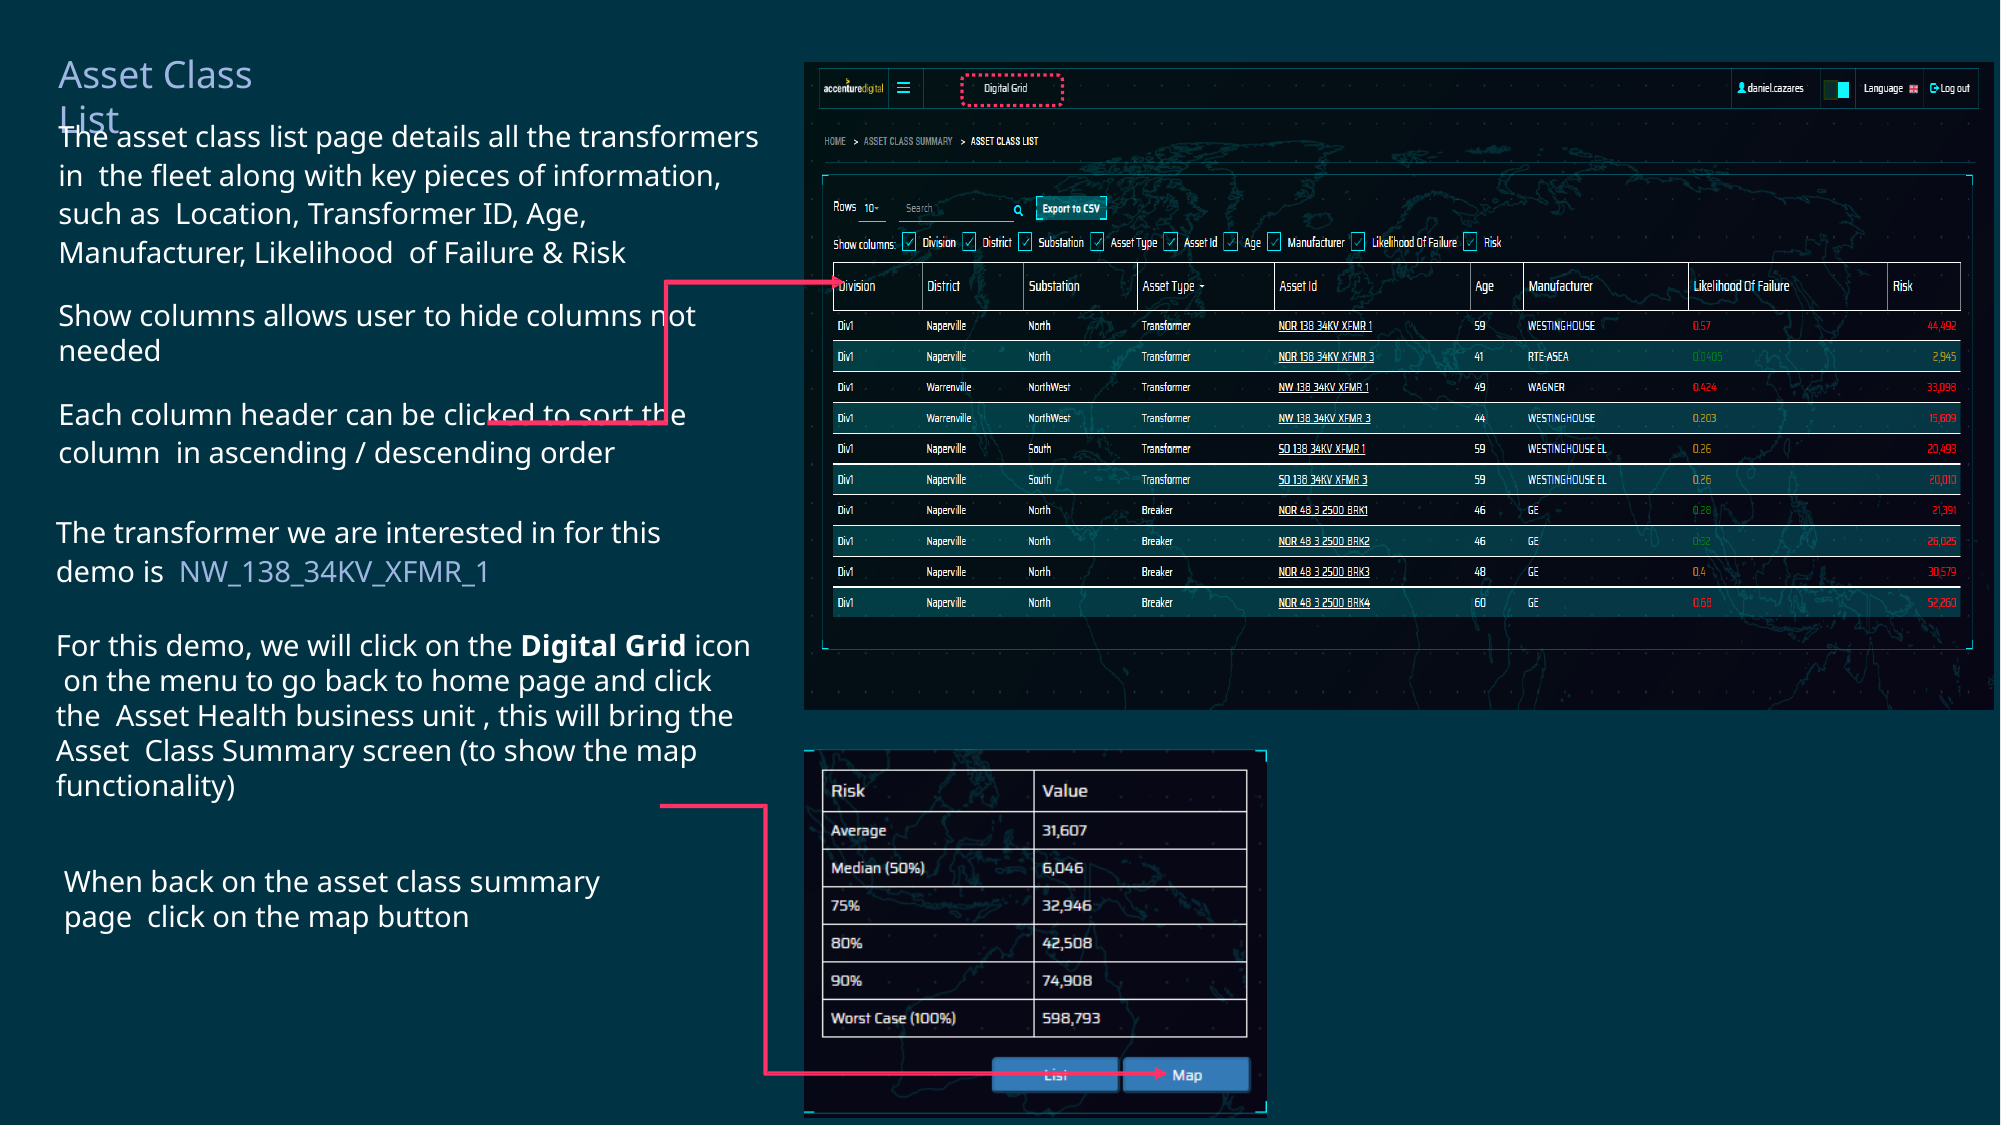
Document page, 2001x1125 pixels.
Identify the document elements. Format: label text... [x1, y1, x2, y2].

picture [804, 750, 1266, 1117]
text_box [487, 279, 798, 426]
text_box [659, 803, 798, 1076]
text_box The asset class list page details all the transformers in the fleet along with key pieces of information, such as Location, Transformer ID, Age, Manufacturer, Likelihood of Failure & Risk Show columns allows user to hide columns not needed Each column header can be clicked to sort the column in ascending / descending order The transformer we are interested in for this demo is NW_138_34KV_XFMR_1 For this demo, we will click on the Digital Grid icon on the menu to go back to home page and click the Asset Health business unit , this will bring the Asset Class Summary screen (to show the map functionality) When back on the asset class summary page click on the map button [53, 113, 770, 933]
title Asset Class List [56, 48, 308, 113]
picture [804, 63, 1993, 709]
